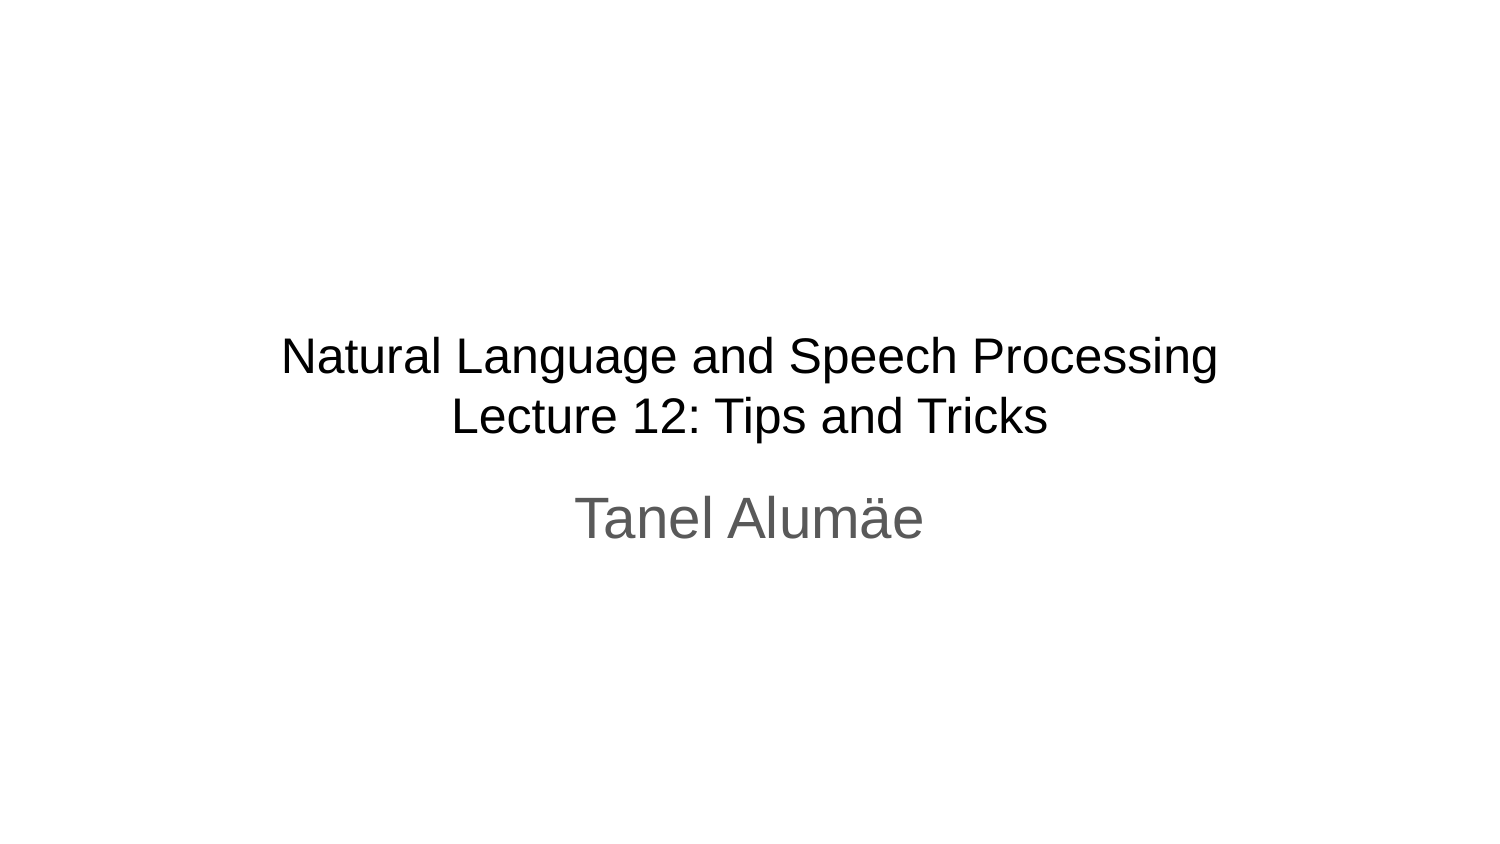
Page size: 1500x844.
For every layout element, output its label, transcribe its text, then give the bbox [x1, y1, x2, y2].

title Natural Language and Speech Processing Lecture 12: Tips and Tricks [51, 122, 1449, 459]
subtitle Tanel Alumäe [51, 464, 1449, 595]
